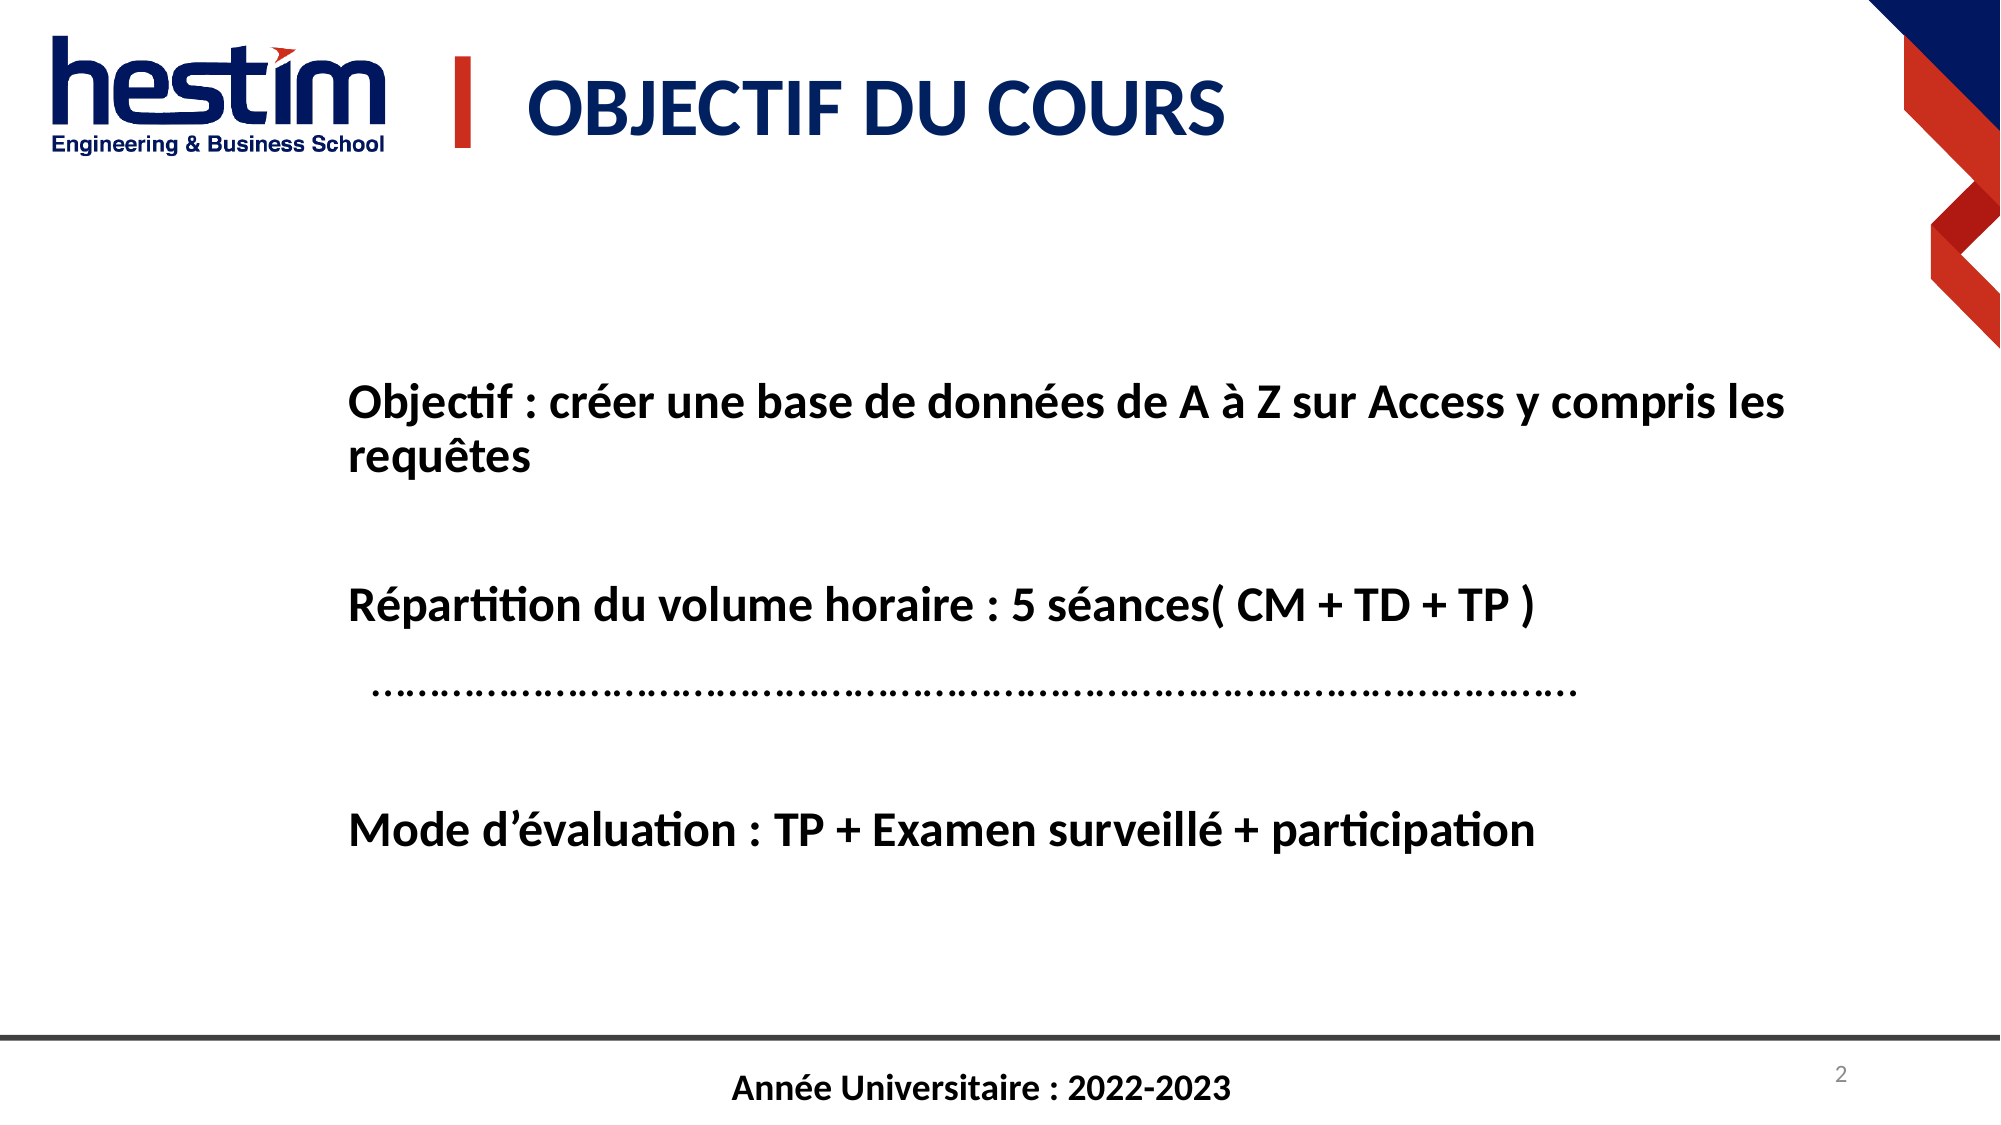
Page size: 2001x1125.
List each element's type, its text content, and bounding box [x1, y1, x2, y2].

text_box [454, 55, 472, 149]
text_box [1866, 0, 2000, 350]
picture [33, 28, 403, 162]
text_box Année Universitaire : 2022-2023 [716, 1056, 1247, 1125]
text_box OBJECTIF DU COURS [512, 56, 1697, 157]
text_box Objectif : créer une base de données de A à Z sur Access y compris les requêtes Répartition du volume horaire : 5 séances( CM + TD + TP ) …………………………………………………………………………………………… Mode d’évaluation : TP + Examen surveillé + participation [333, 367, 1877, 988]
slide_number 2 [1412, 1042, 1863, 1103]
